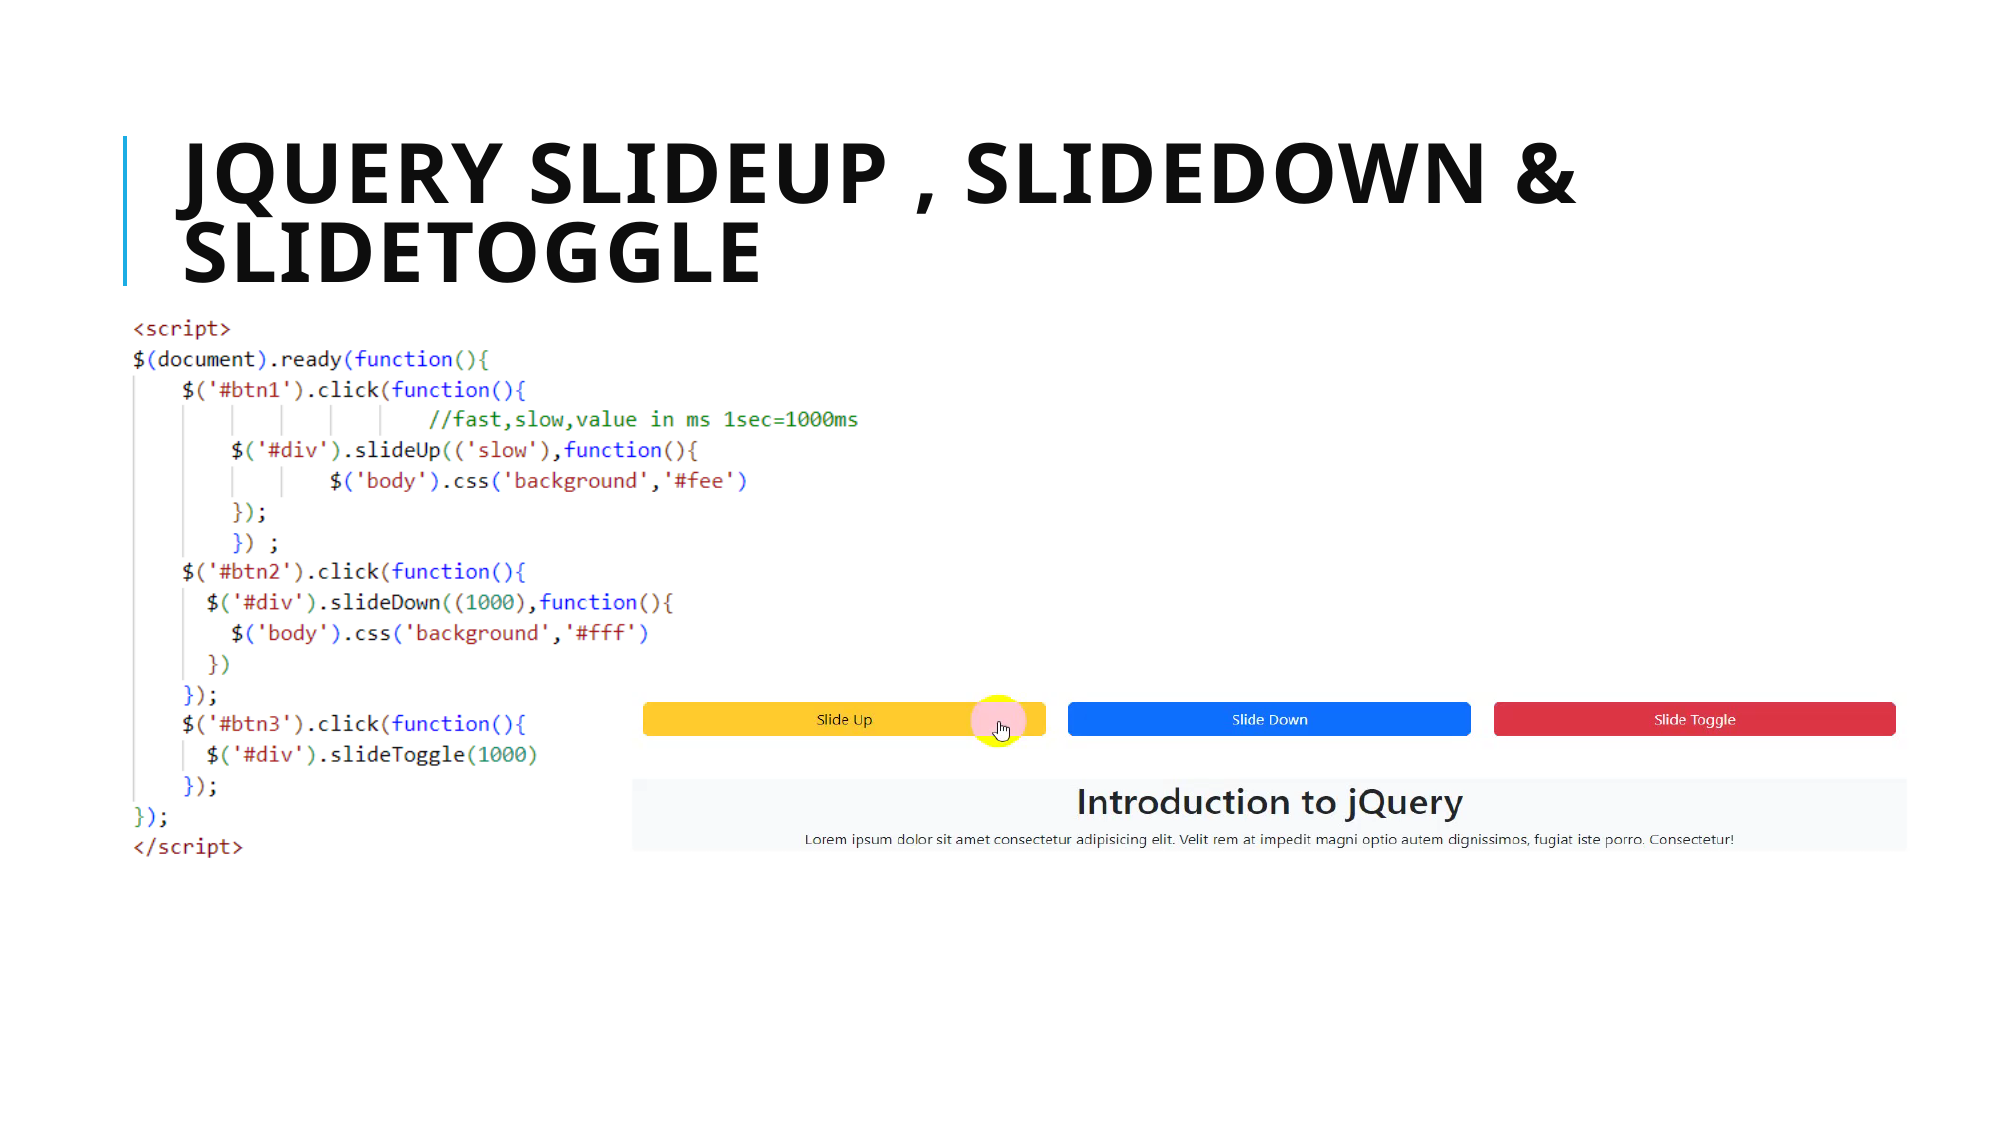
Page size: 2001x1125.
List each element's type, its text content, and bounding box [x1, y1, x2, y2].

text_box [600, 676, 1961, 1058]
title jQuery slideUp , slideDown & SlideToggle [168, 96, 1763, 342]
picture [124, 313, 867, 866]
